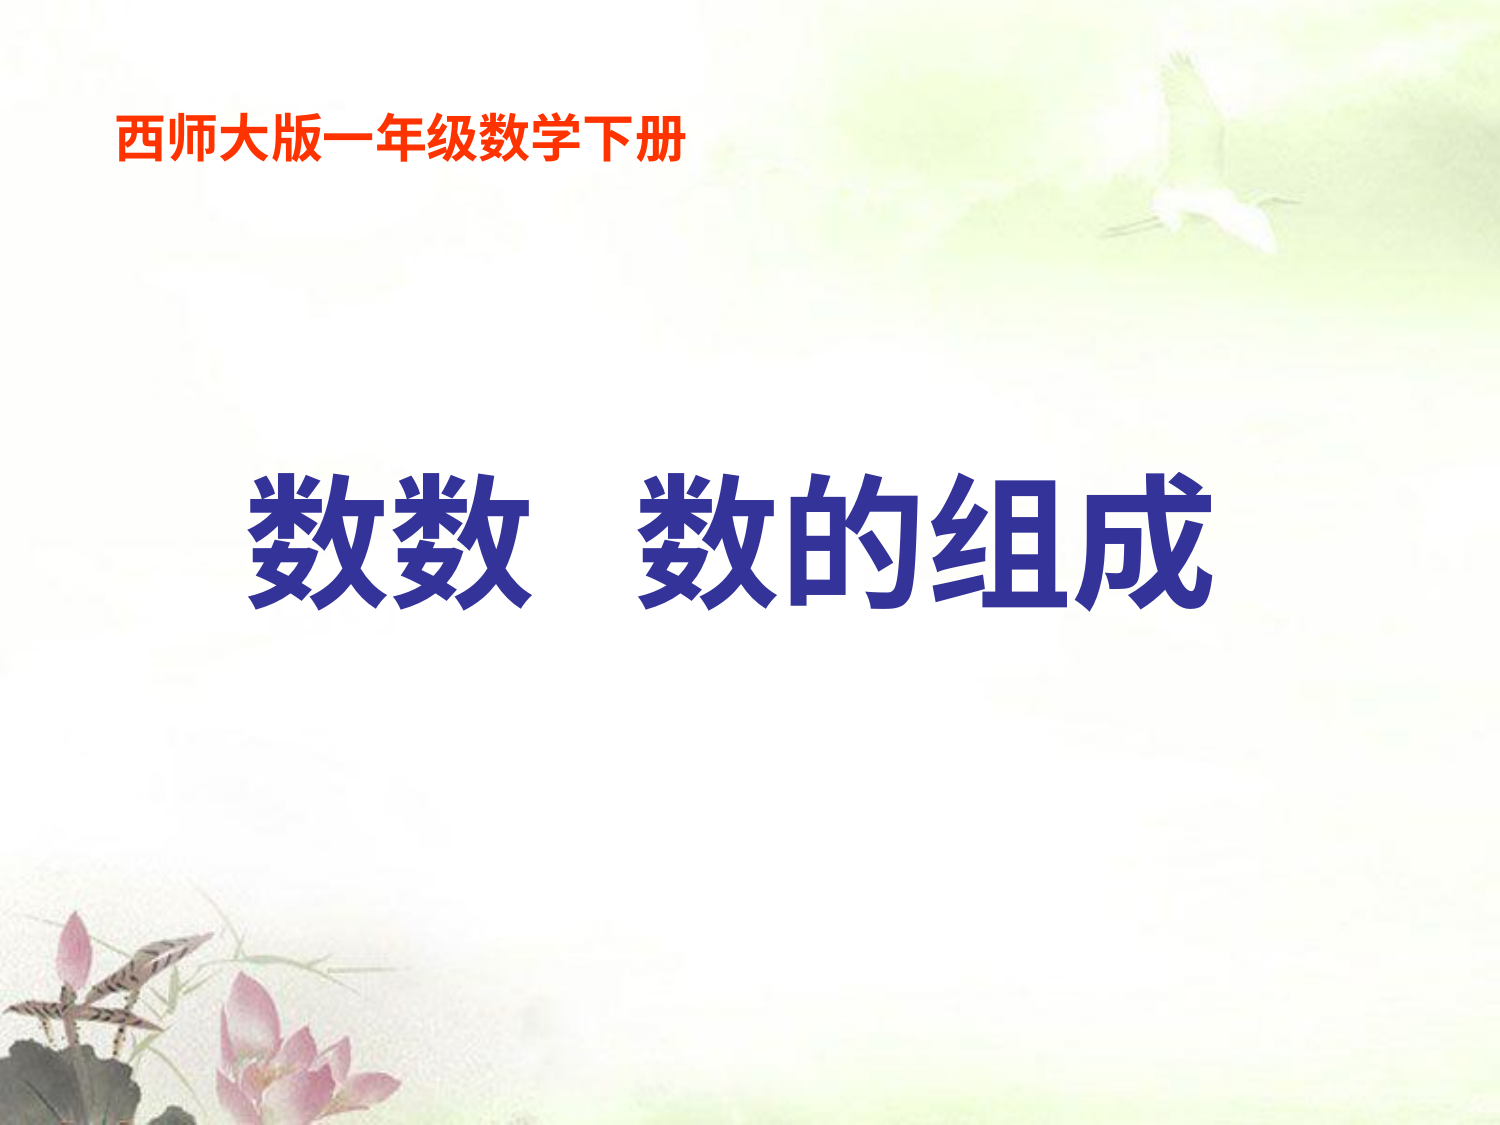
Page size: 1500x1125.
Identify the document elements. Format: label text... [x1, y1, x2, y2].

text_box 西师大版一年级数学下册 [100, 98, 788, 176]
picture [0, 0, 1500, 1125]
text_box 数数 数的组成 [229, 444, 1270, 634]
